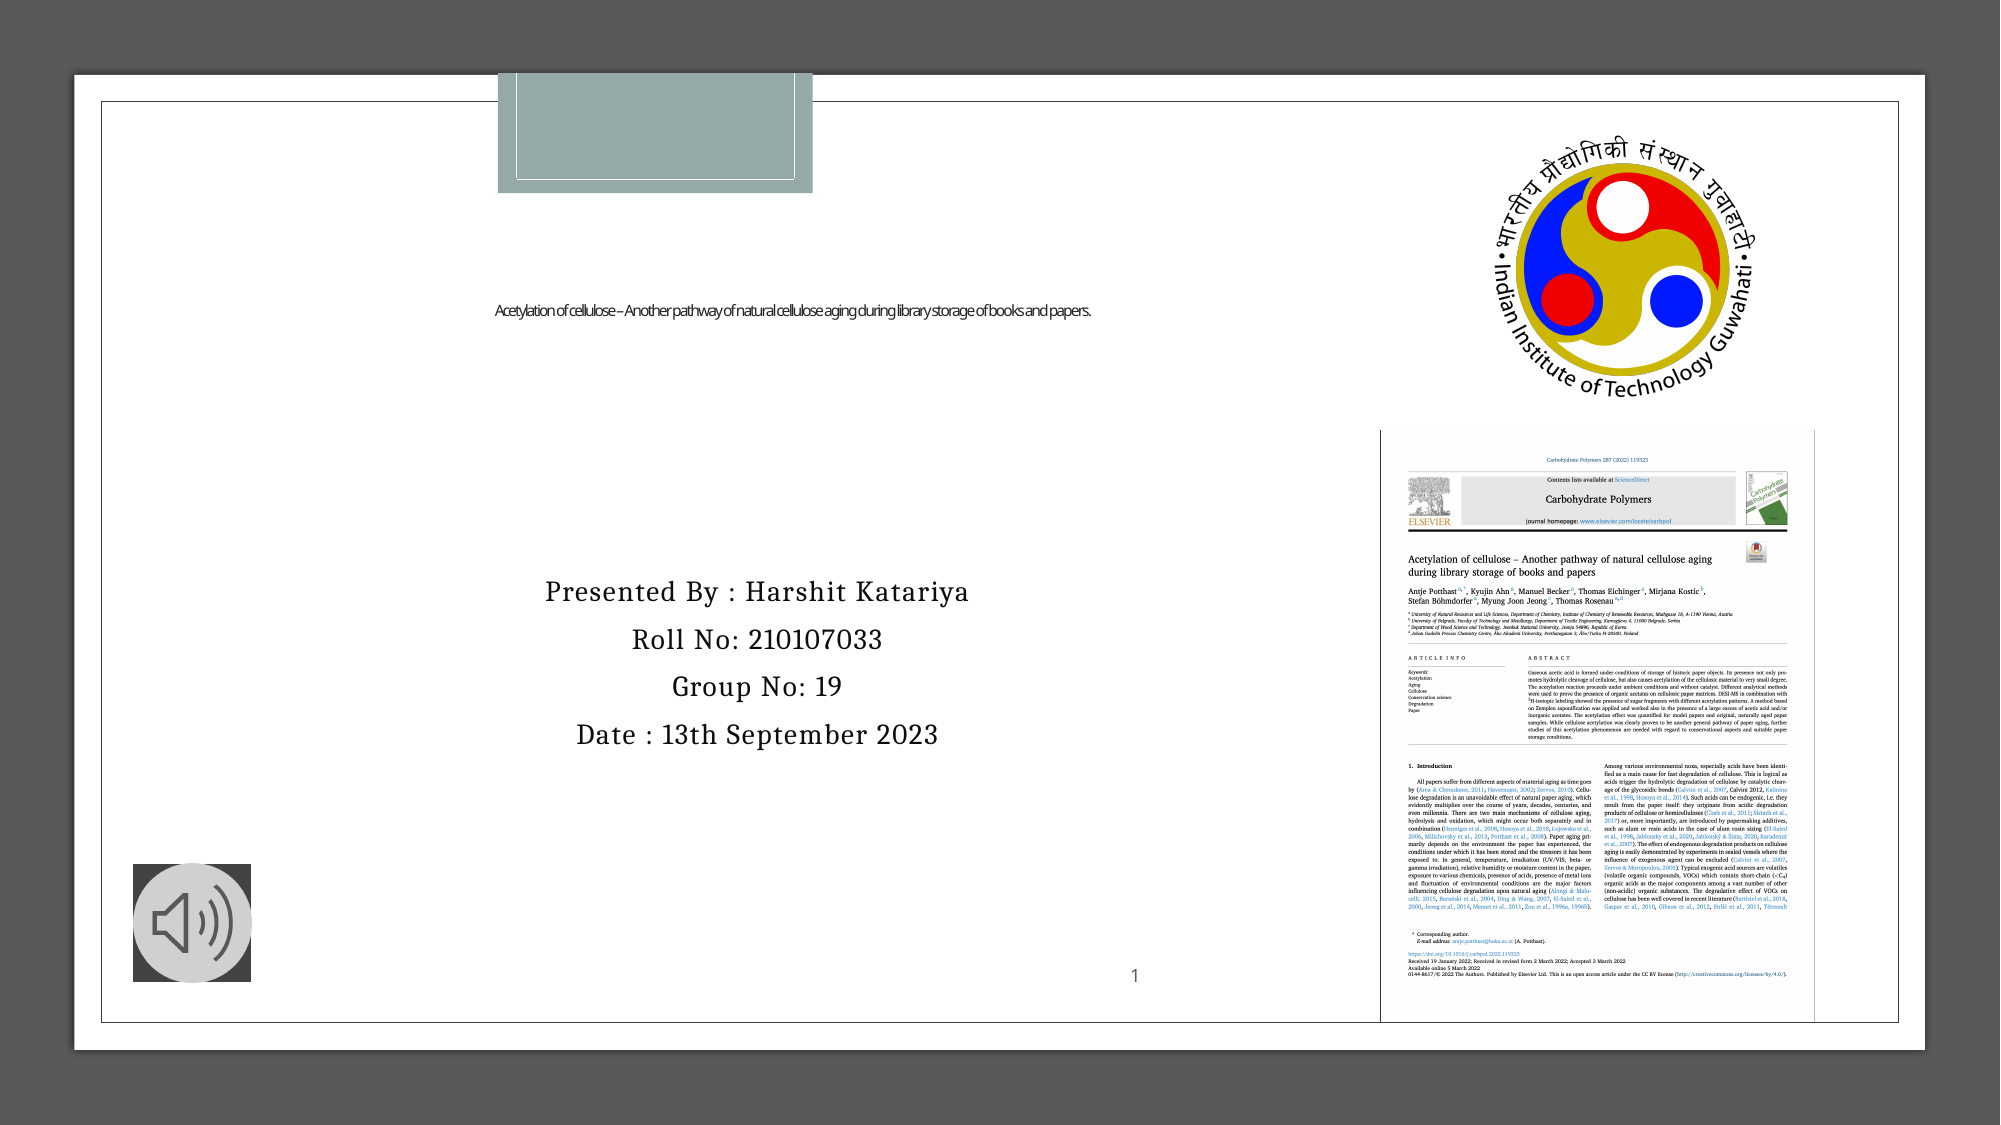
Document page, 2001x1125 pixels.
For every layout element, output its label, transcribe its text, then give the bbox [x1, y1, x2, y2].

text_box [101, 101, 1899, 1023]
picture [1380, 430, 1815, 1023]
subtitle Presented By : Harshit Katariya Roll No: 210107033 Group No: 19 Date : 13th September 2023 [216, 564, 1299, 924]
slide_number 1 [1005, 957, 1156, 995]
text_box [74, 74, 1925, 1050]
picture [1491, 133, 1755, 397]
picture [132, 863, 253, 983]
text_box [497, 72, 814, 194]
title Acetylation of cellulose – Another pathway of natural cellulose aging during library storage of books and papers. [61, 233, 1485, 329]
